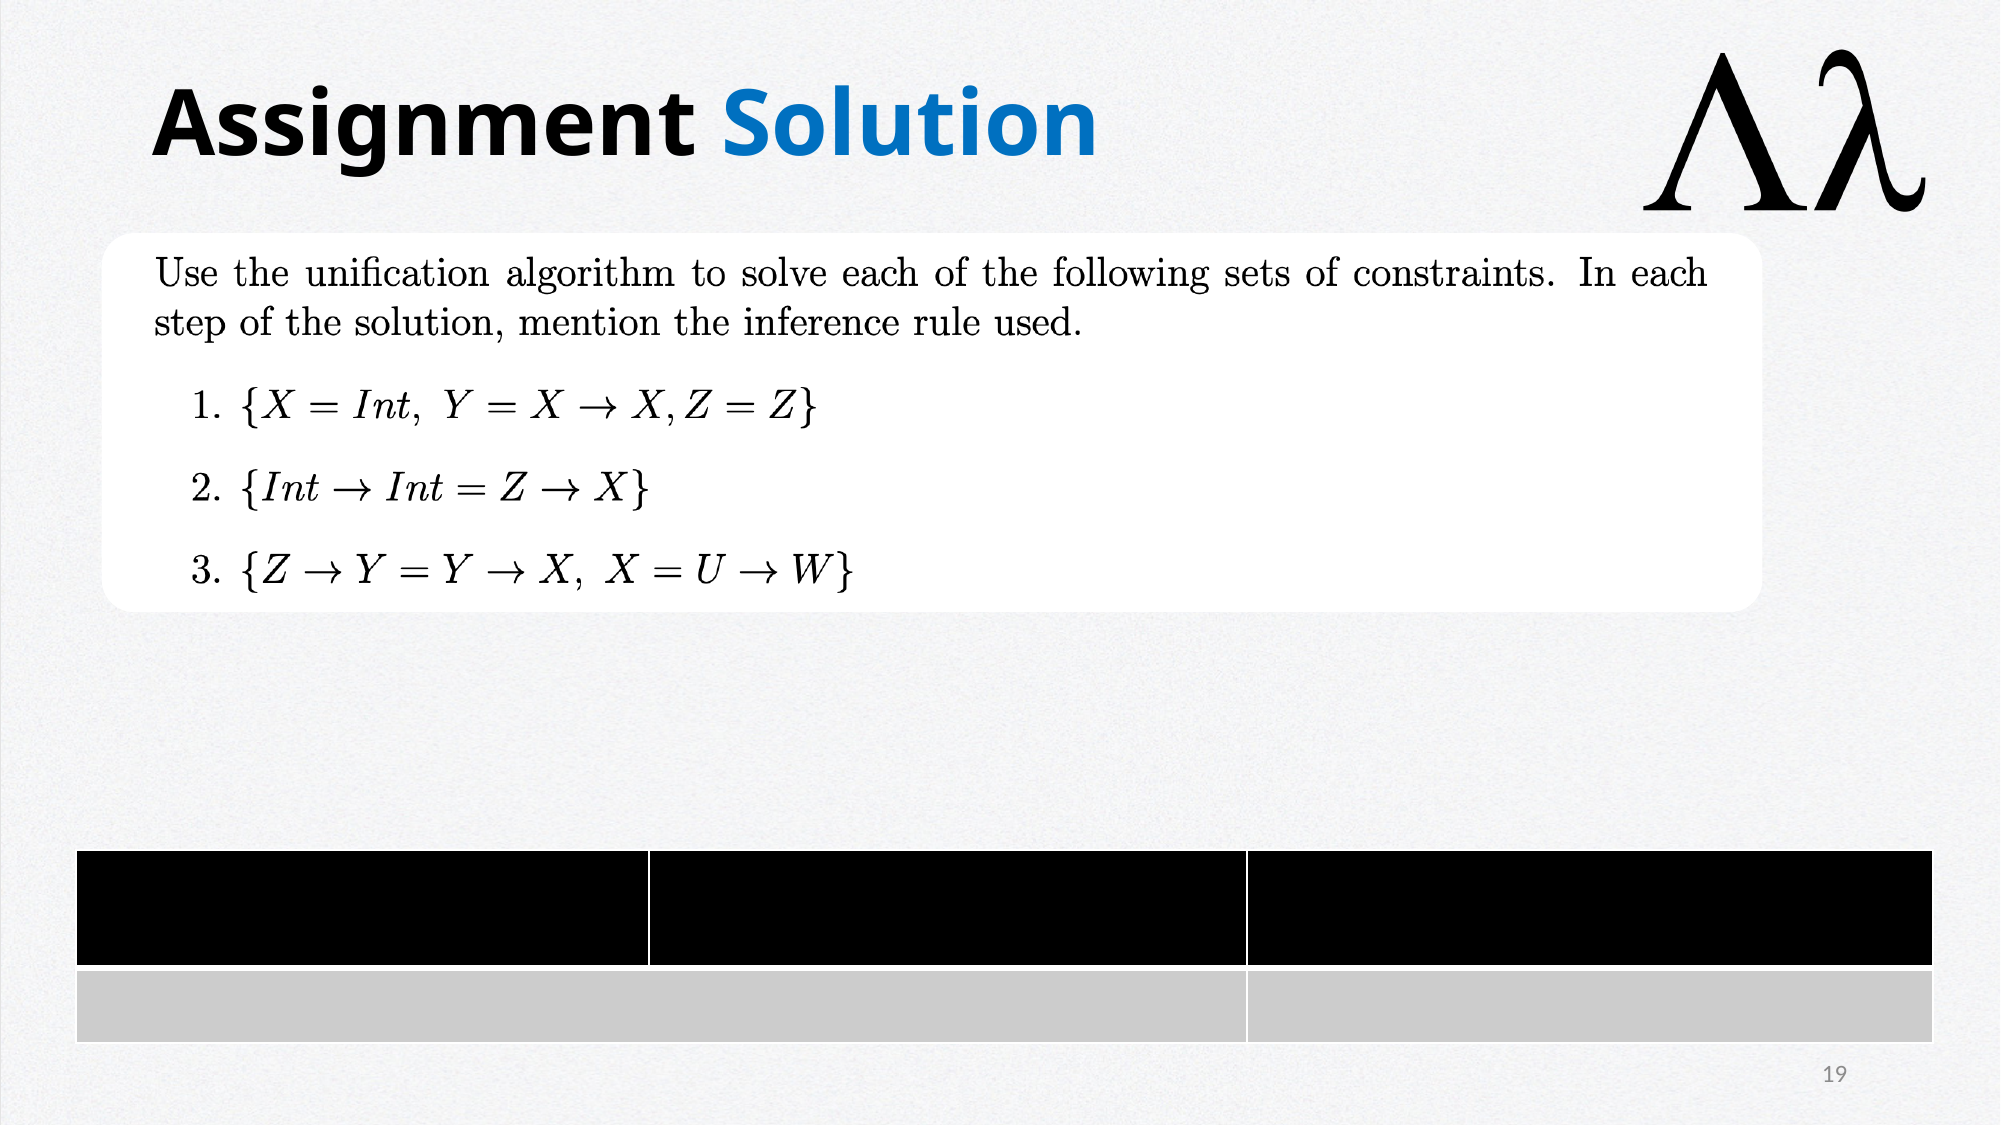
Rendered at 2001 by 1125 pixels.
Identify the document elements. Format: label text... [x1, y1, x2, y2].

picture [0, 0, 2001, 1125]
slide_number 18 [1412, 1044, 1863, 1103]
title Assignment Solution [137, 17, 1863, 235]
